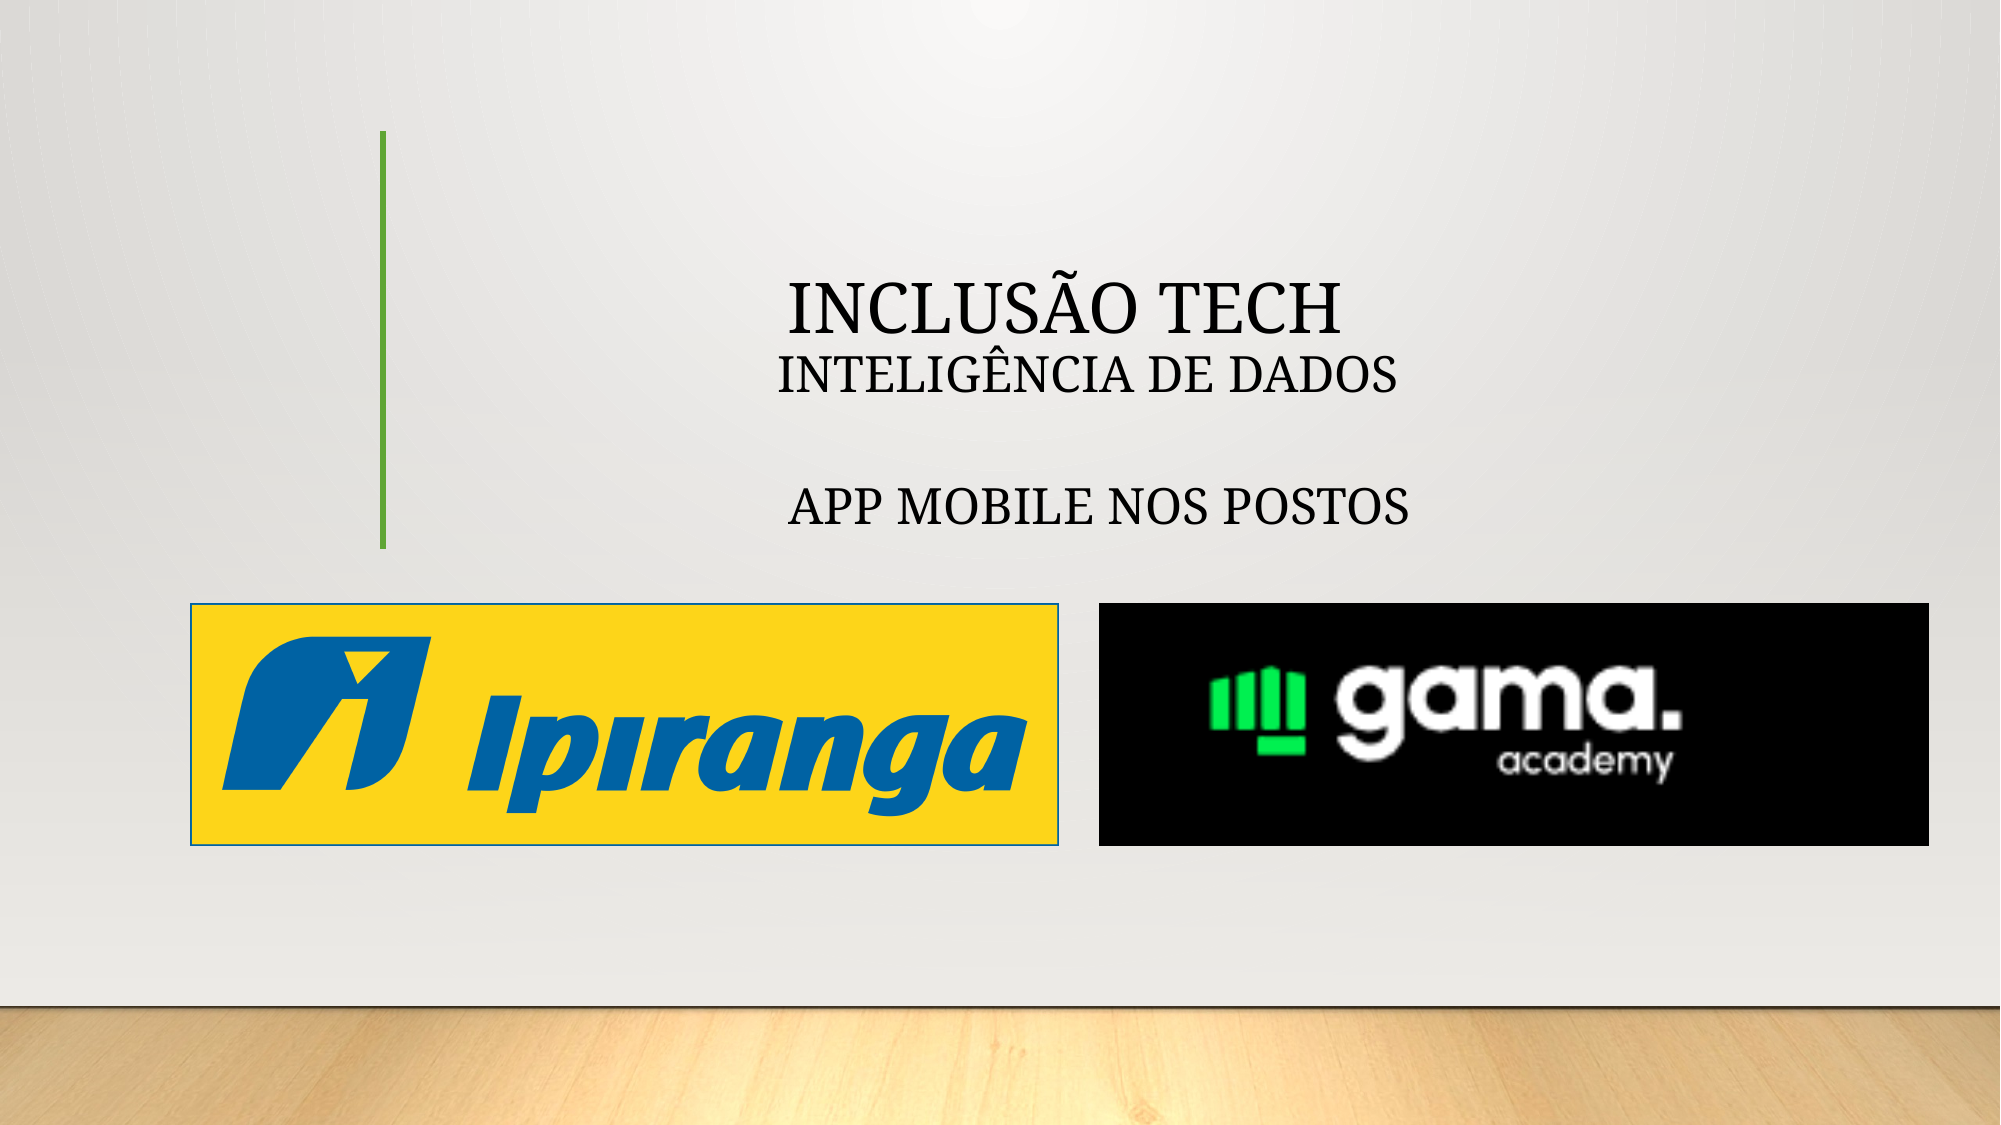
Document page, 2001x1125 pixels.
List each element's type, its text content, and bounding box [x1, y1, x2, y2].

picture [0, 1006, 2000, 1125]
text_box APP Mobile nos postos [396, 447, 1802, 551]
picture [190, 603, 1059, 847]
title INCLUSÃO TECH [386, 188, 1746, 316]
text_box [386, 427, 1791, 532]
picture [1098, 603, 1929, 847]
subtitle Inteligência de dados [386, 316, 1791, 420]
